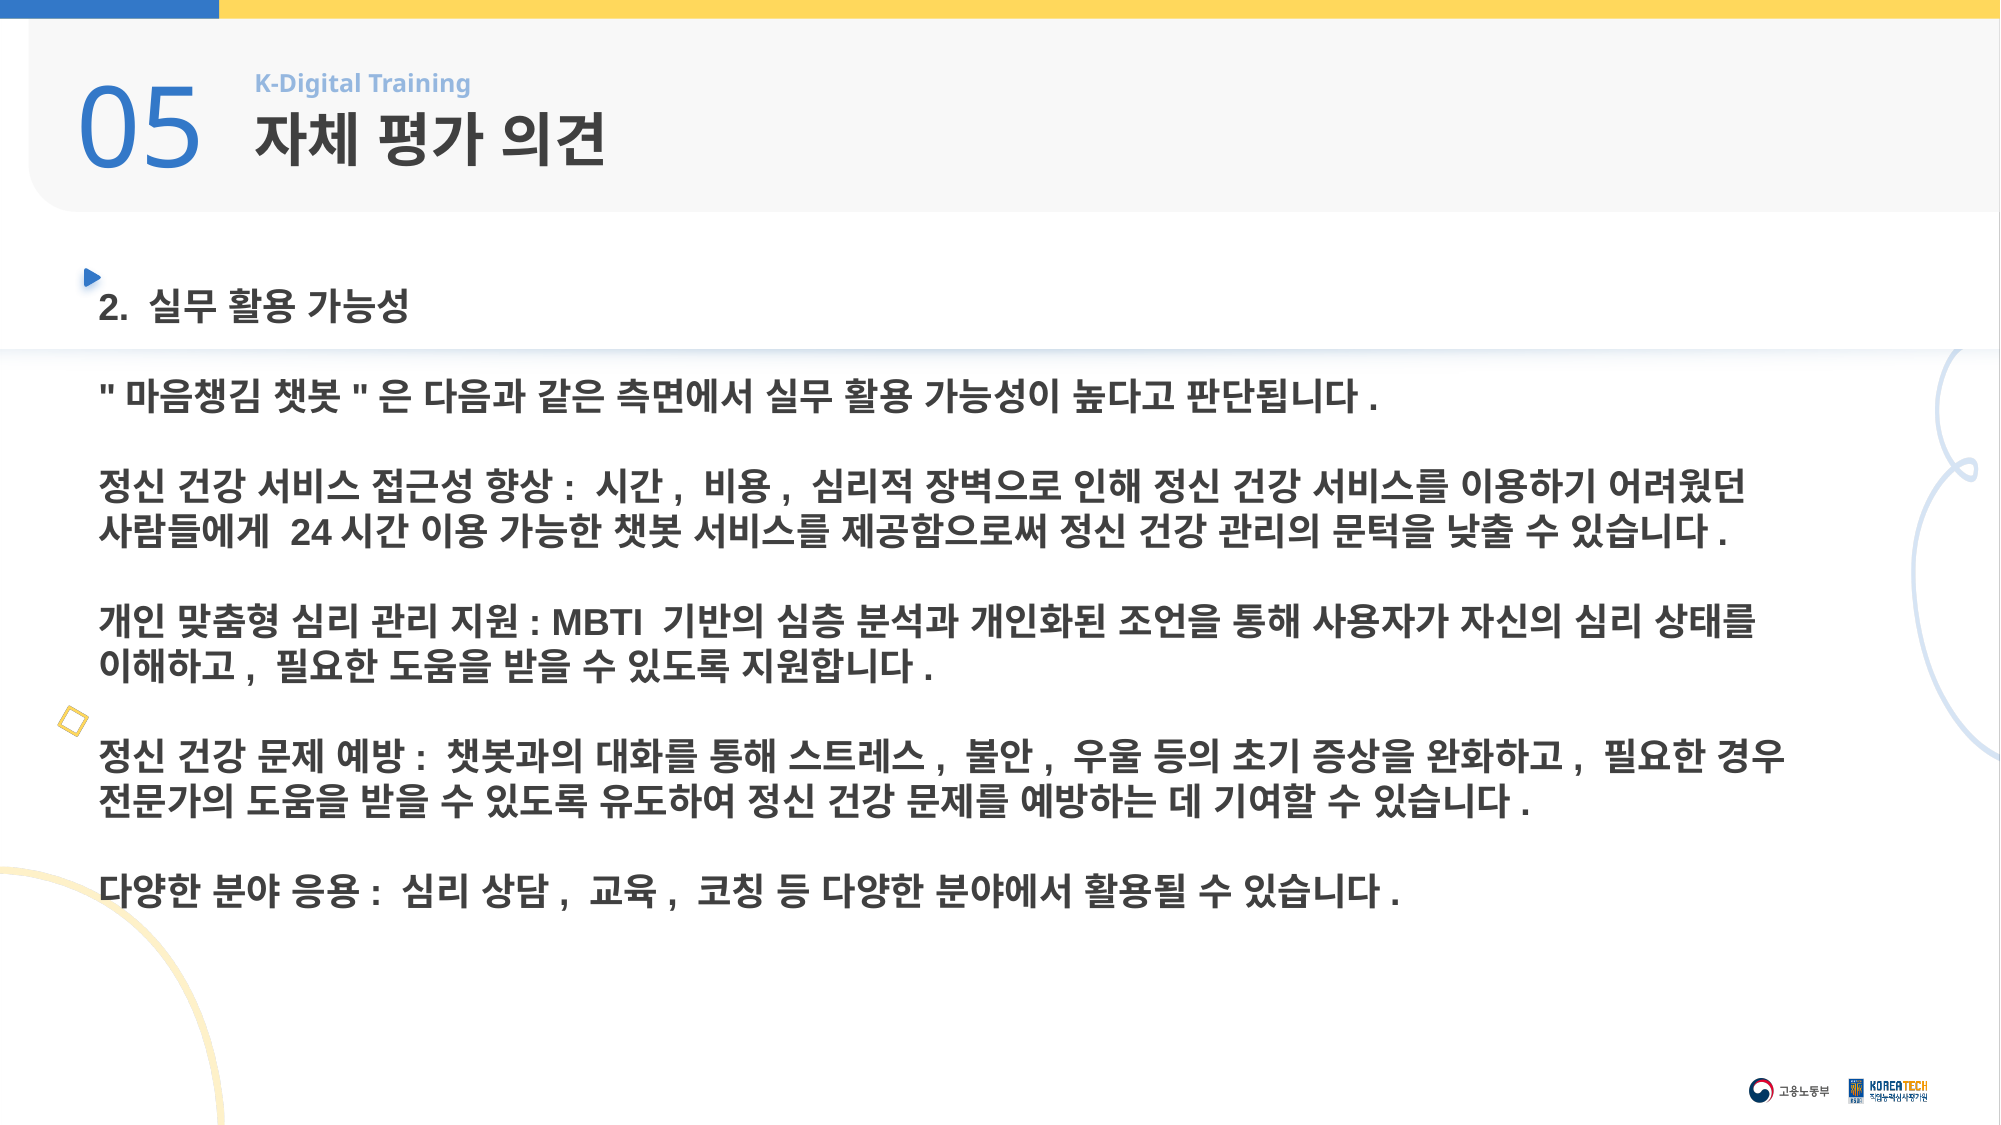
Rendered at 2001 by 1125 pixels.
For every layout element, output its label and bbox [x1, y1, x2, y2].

text_box [1749, 1078, 1927, 1104]
text_box [83, 268, 1873, 928]
picture [0, 0, 2000, 1125]
text_box [61, 54, 1038, 191]
